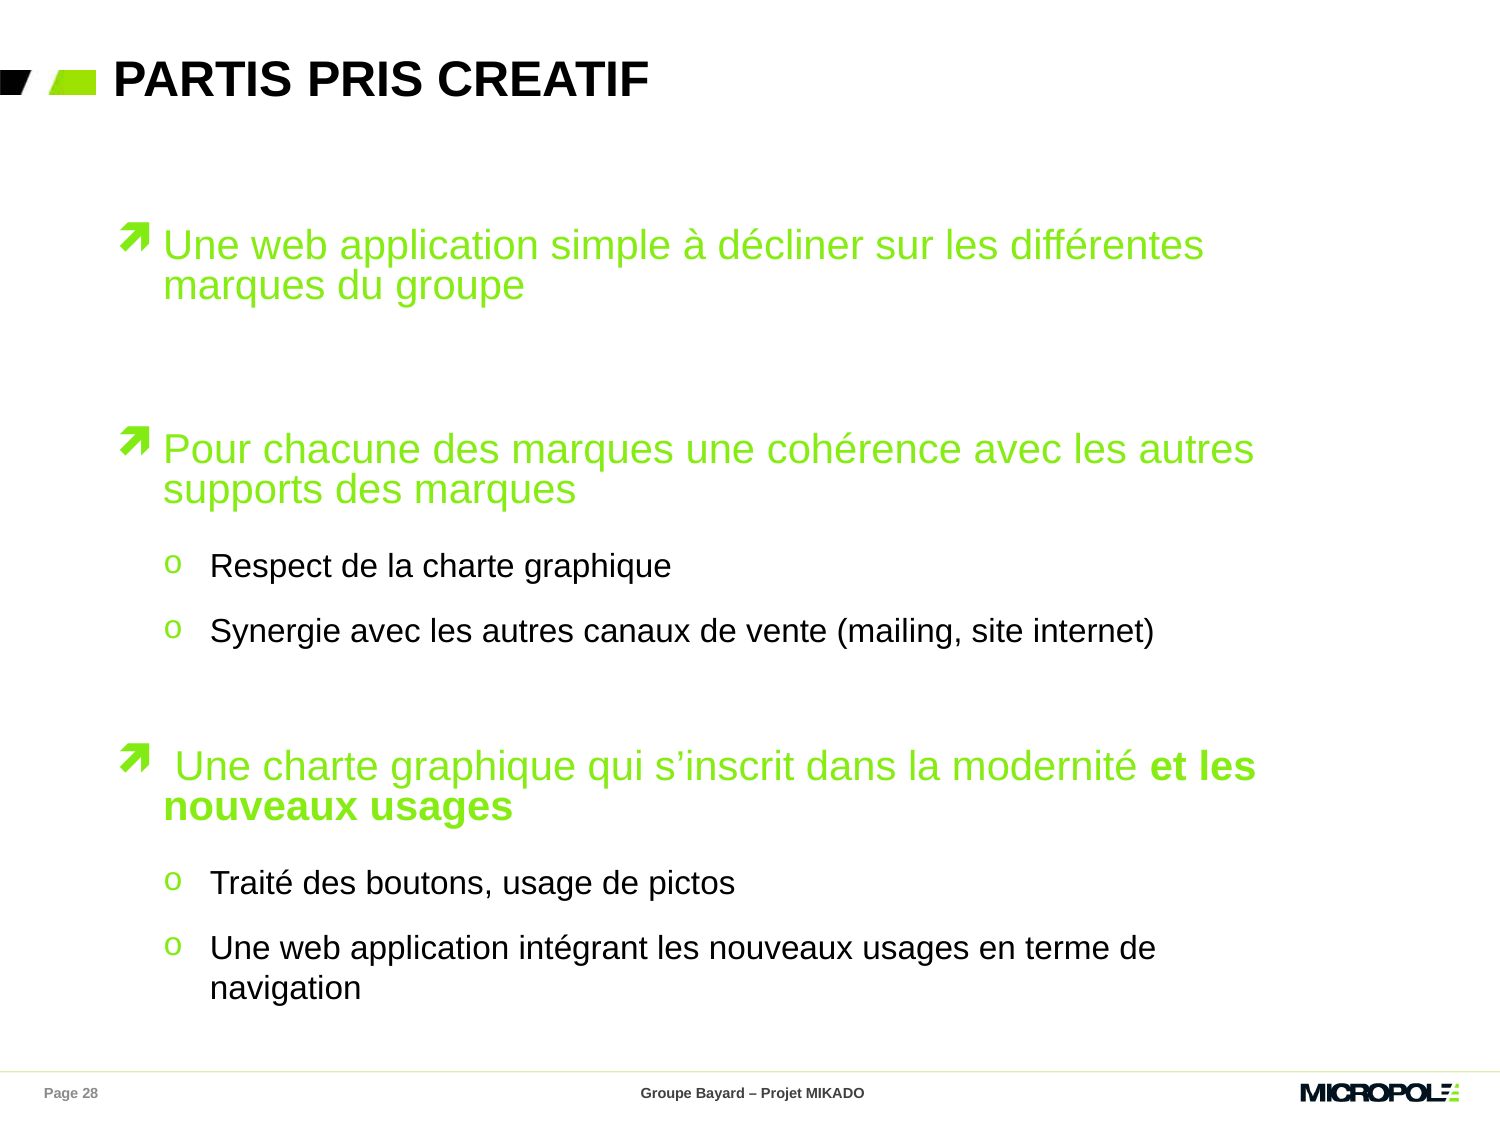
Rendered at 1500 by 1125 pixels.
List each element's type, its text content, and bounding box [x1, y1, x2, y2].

picture [0, 70, 96, 95]
picture [1300, 1083, 1459, 1102]
list Une web application simple à décliner sur les différentes marques du groupe Pour chacune des marques une cohérence avec les autres supports des marques Respect de la charte graphique Synergie avec les autres canaux de vente (mailing, site internet) Une charte graphique qui s’inscrit dans la modernité et les nouveaux usages Traité des boutons, usage de pictos Une web application intégrant les nouveaux usages en terme de navigation [116, 135, 1314, 995]
slide_number Page 28 [43, 1076, 394, 1109]
footer Groupe Bayard – Projet MIKADO [515, 1076, 991, 1109]
title Partis pris CREATIF [113, 52, 1433, 108]
